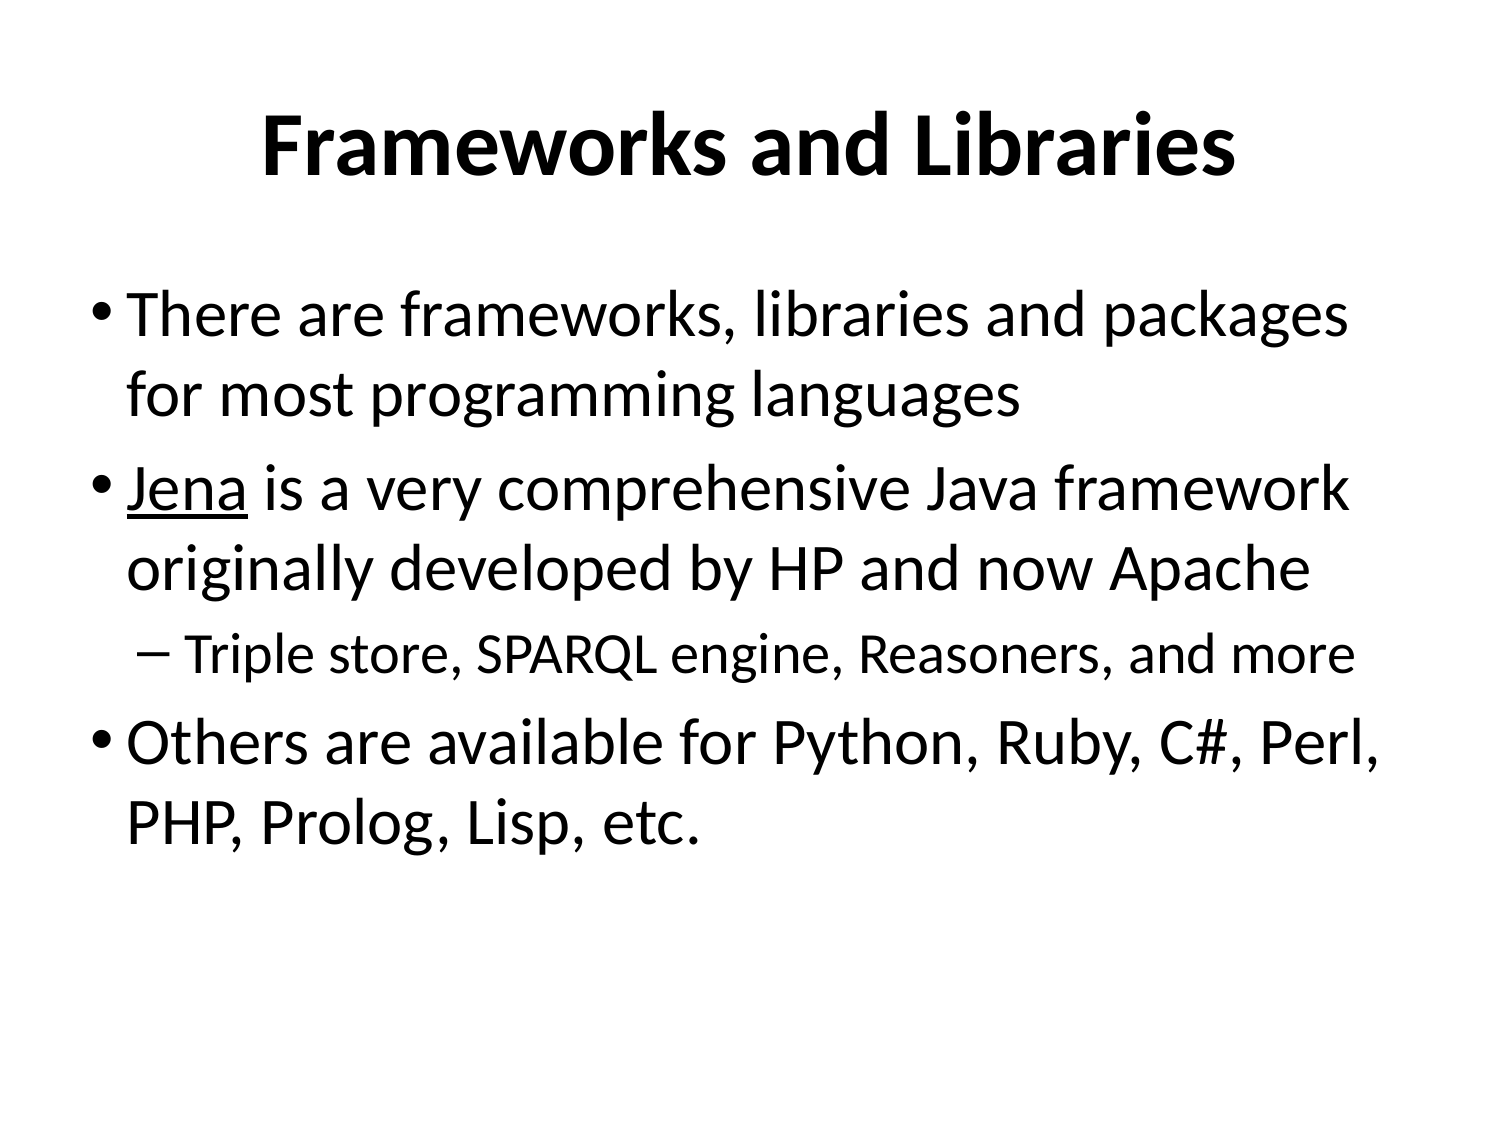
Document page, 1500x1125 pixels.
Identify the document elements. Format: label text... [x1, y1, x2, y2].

title Frameworks and Libraries [75, 45, 1425, 233]
list There are frameworks, libraries and packages for most programming languages Jena is a very comprehensive Java framework originally developed by HP and now Apache Triple store, SPARQL engine, Reasoners, and more Others are available for Python, Ruby, C#, Perl, PHP, Prolog, Lisp, etc. [75, 262, 1425, 1081]
